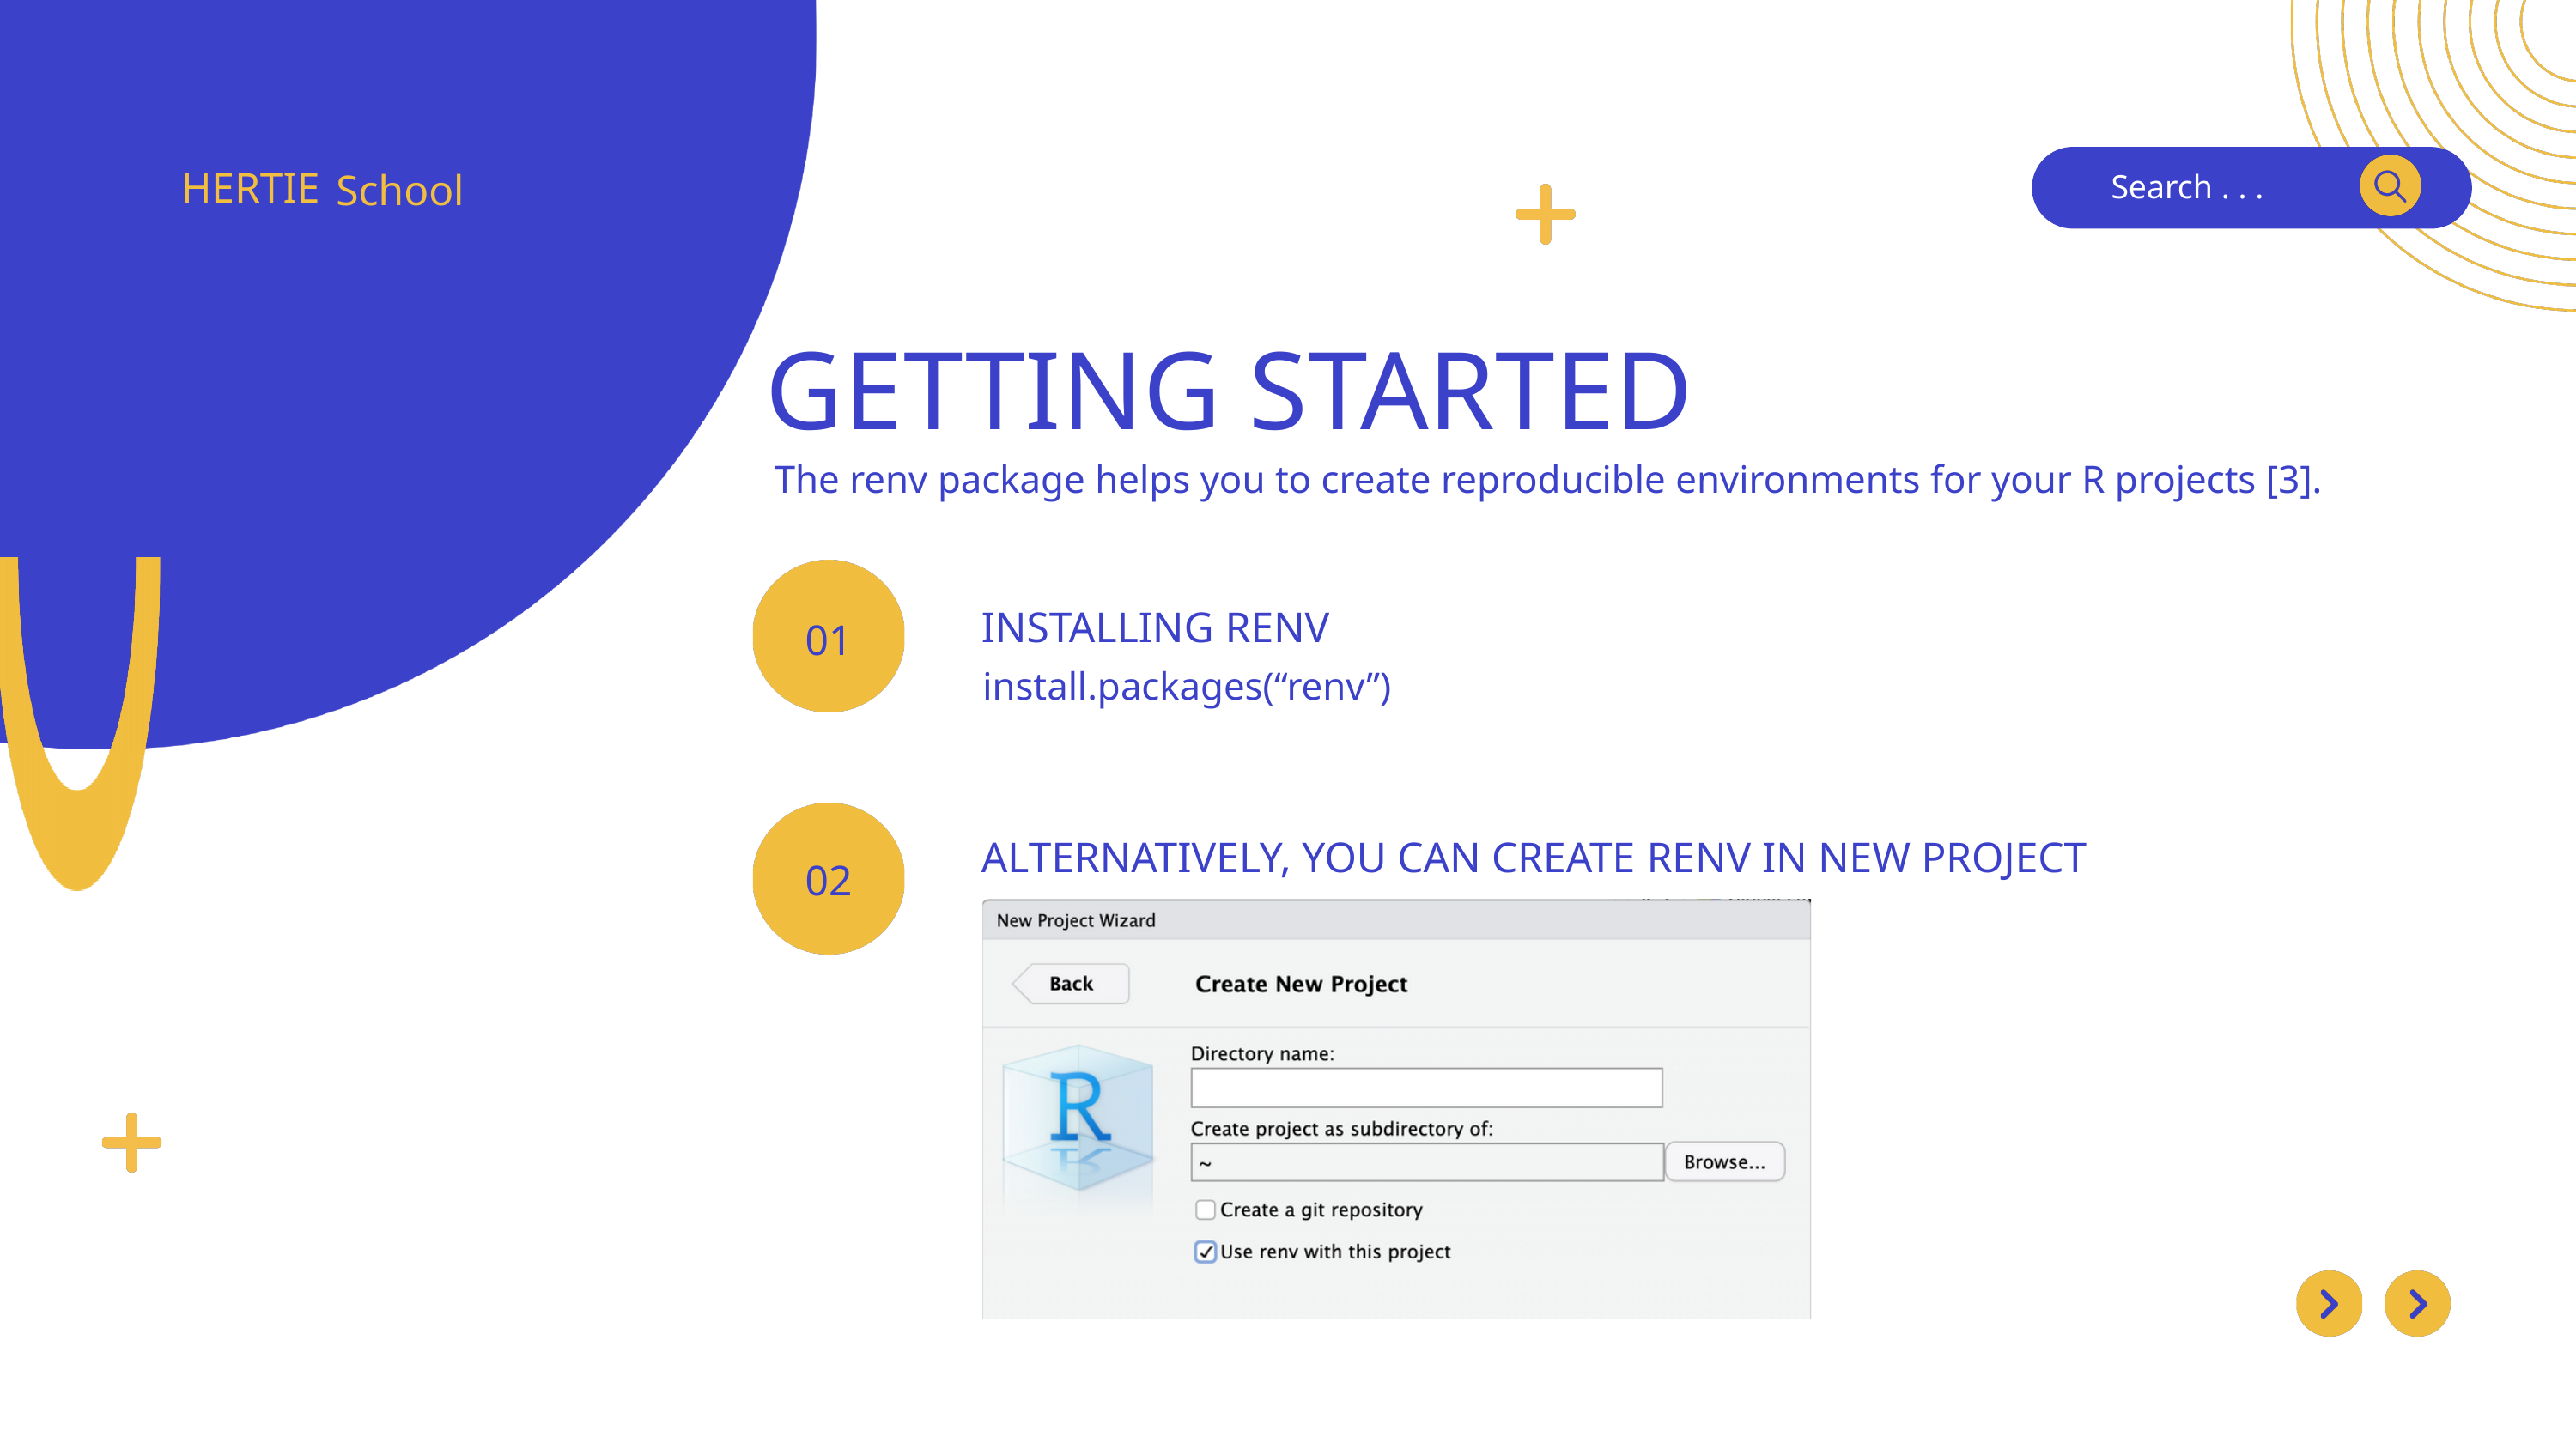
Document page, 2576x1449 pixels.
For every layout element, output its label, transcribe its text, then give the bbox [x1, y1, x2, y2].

text_box School [336, 156, 525, 215]
text_box [752, 803, 905, 955]
text_box [2385, 1270, 2451, 1337]
text_box The renv package helps you to create reproducible environments for your R projects [3]. [774, 448, 2427, 501]
text_box [2360, 155, 2421, 216]
text_box install.packages(“renv”) [982, 654, 1983, 760]
text_box ALTERNATIVELY, YOU CAN CREATE RENV IN NEW PROJECT [981, 822, 2274, 881]
text_box [2320, 1289, 2338, 1319]
text_box [2373, 169, 2407, 203]
text_box [2296, 1270, 2363, 1337]
text_box HERTIE [112, 154, 320, 212]
text_box [2290, 0, 2576, 312]
text_box [982, 899, 1812, 1319]
text_box [101, 1113, 162, 1173]
text_box [0, 557, 161, 891]
text_box [2409, 1289, 2427, 1319]
text_box 01 [775, 606, 884, 664]
text_box [752, 560, 905, 712]
text_box INSTALLING RENV [981, 592, 1443, 651]
text_box 02 [775, 846, 884, 905]
text_box GETTING STARTED [765, 332, 1811, 452]
text_box [1516, 184, 1576, 245]
text_box Search . . . [2111, 166, 2291, 205]
text_box [0, 0, 817, 749]
